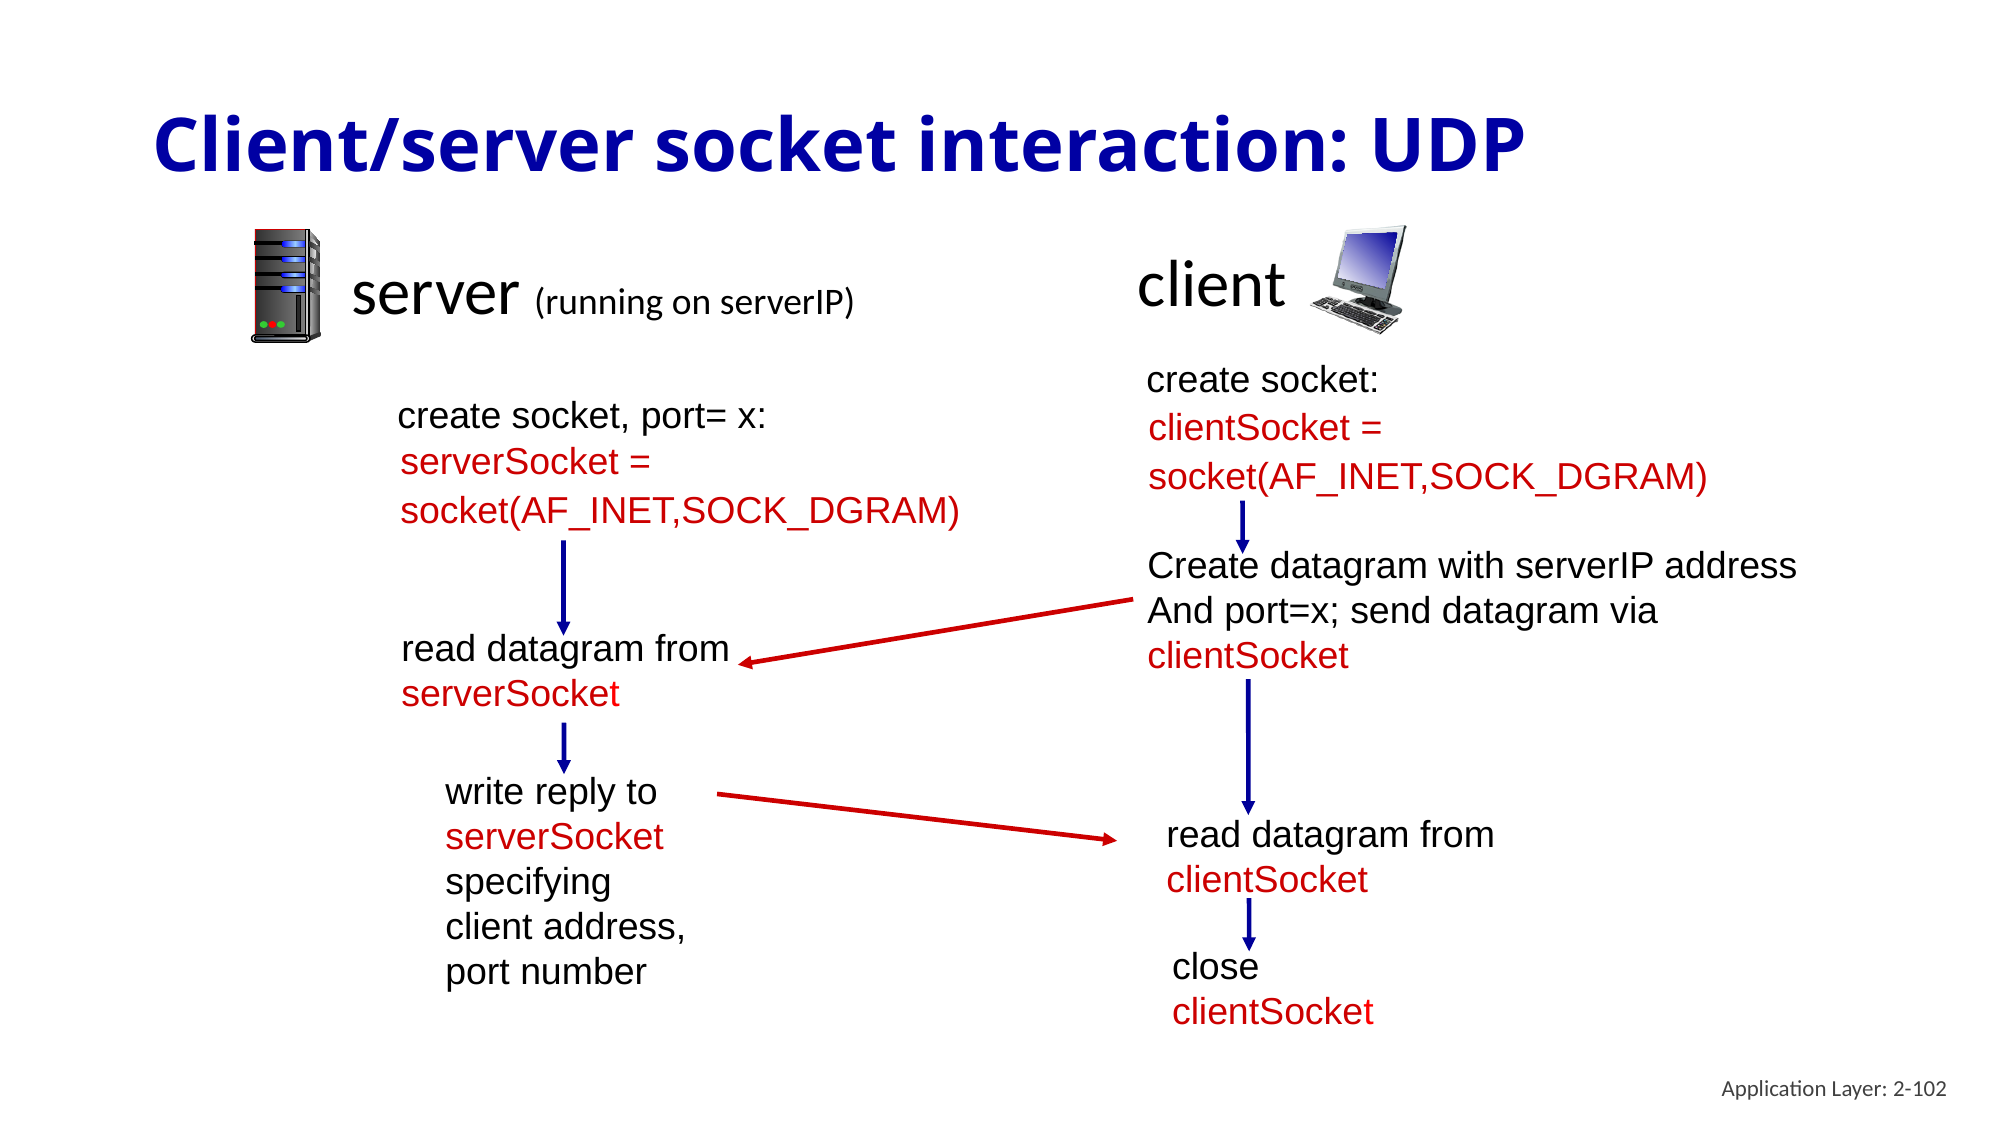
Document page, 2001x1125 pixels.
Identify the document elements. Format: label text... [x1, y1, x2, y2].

slide_number Application Layer: 2- [1512, 1056, 1963, 1117]
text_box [1149, 685, 1513, 1040]
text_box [251, 229, 321, 343]
text_box [748, 599, 1128, 669]
title Client/server socket interaction: UDP [137, 74, 1863, 221]
text_box create socket, port= x: [382, 383, 783, 444]
text_box server (running on serverIP) [336, 240, 871, 336]
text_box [427, 722, 1118, 1002]
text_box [384, 540, 748, 723]
text_box serverSocket = socket(AF_INET,SOCK_DGRAM) [385, 432, 976, 539]
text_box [1286, 220, 1409, 343]
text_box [1128, 347, 1818, 685]
text_box client [1123, 232, 1286, 328]
